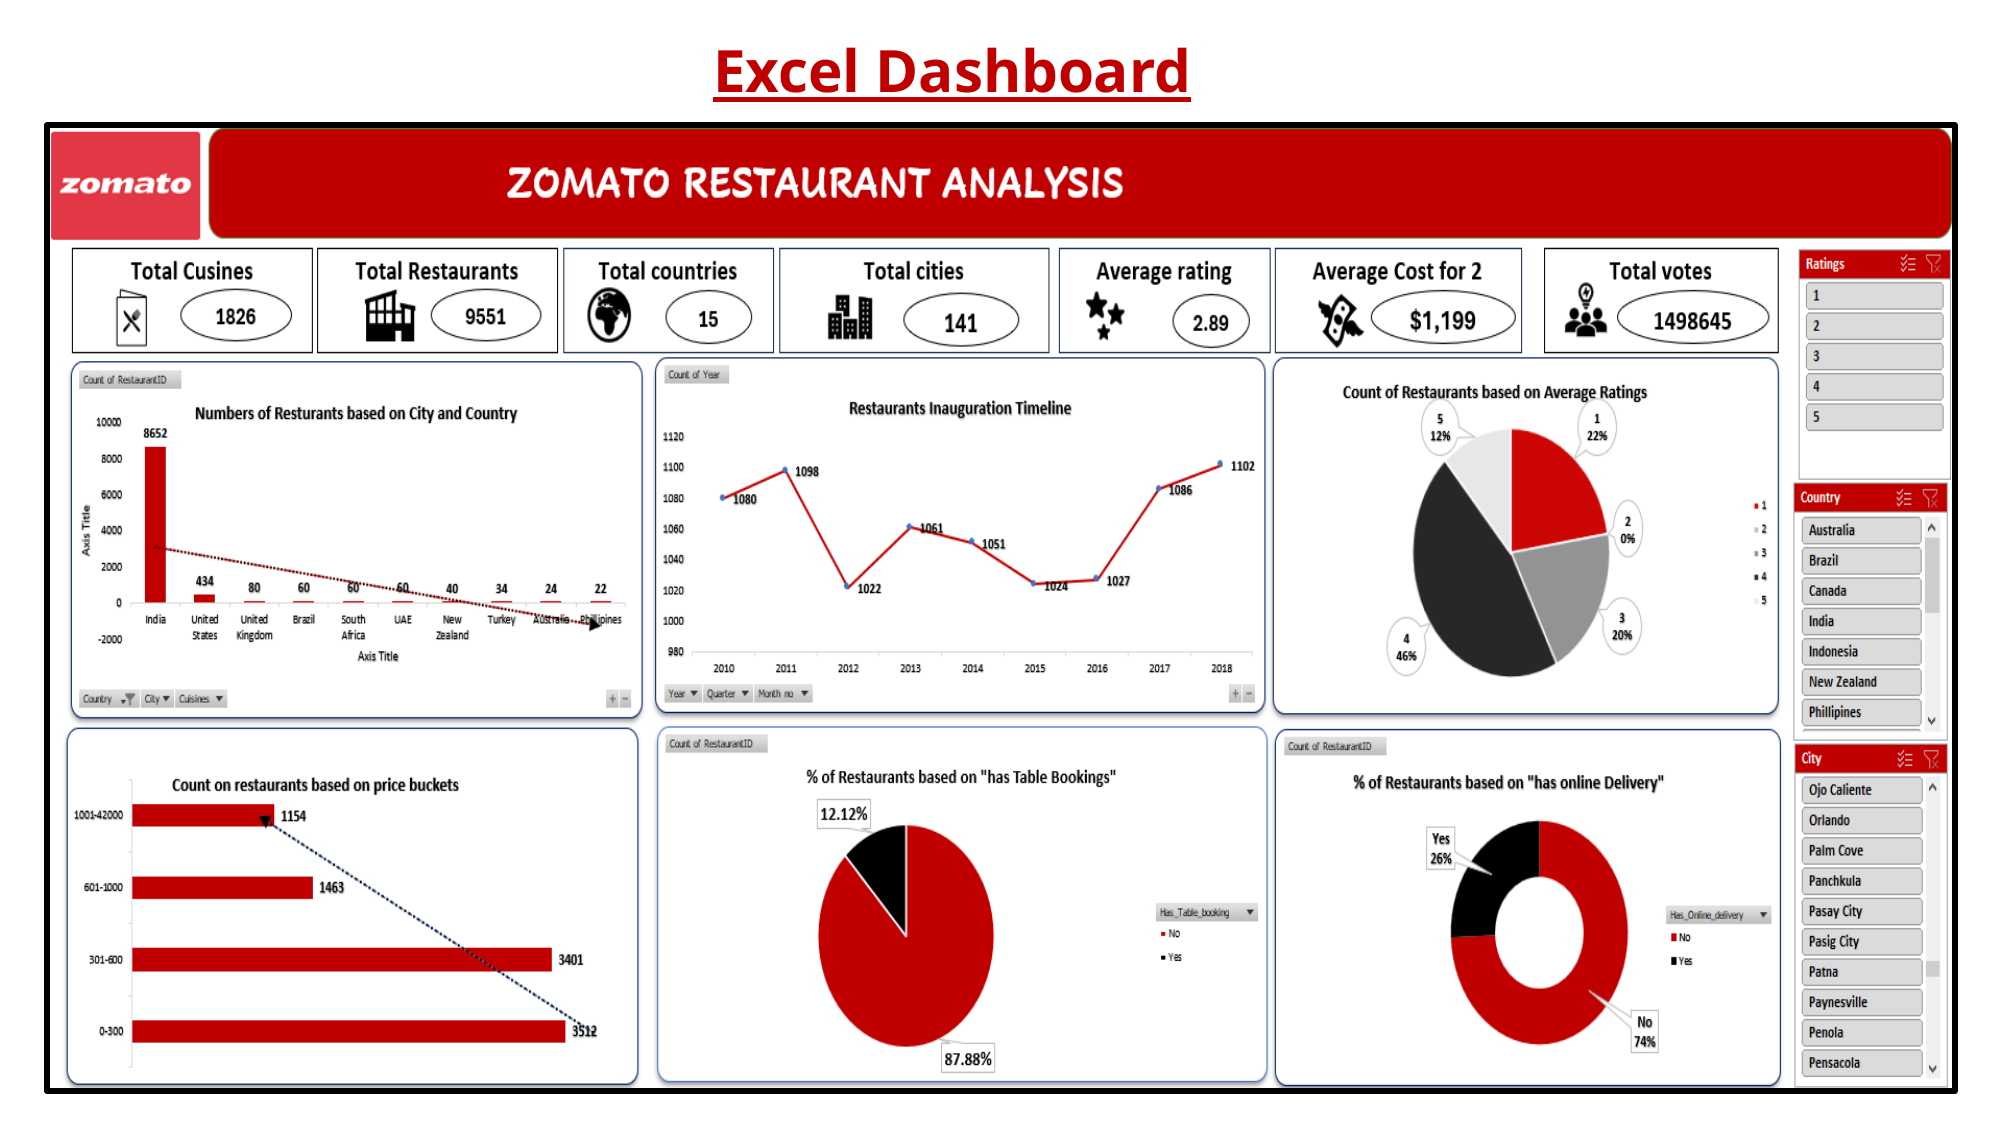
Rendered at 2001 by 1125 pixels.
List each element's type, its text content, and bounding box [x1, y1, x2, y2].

title Excel Dashboard [52, 36, 1852, 114]
picture [49, 127, 1953, 1089]
